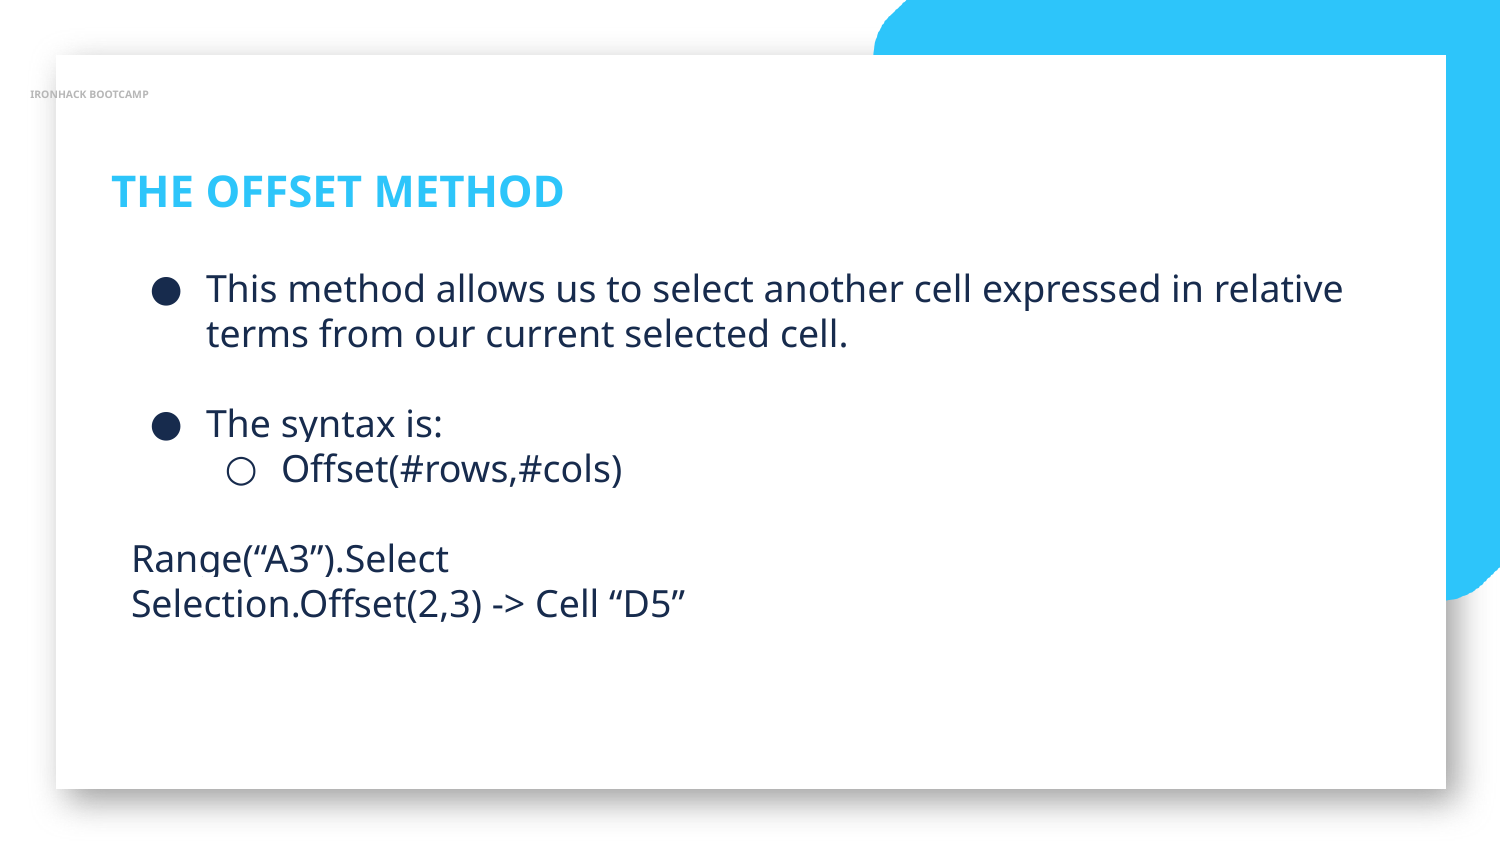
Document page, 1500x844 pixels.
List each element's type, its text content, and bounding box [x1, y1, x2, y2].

text_box IRONHACK BOOTCAMP [15, 71, 354, 108]
picture [0, 0, 1500, 844]
text_box This method allows us to select another cell expressed in relative terms from our current selected cell. The syntax is: Offset(#rows,#cols) Range(“A3”).Select Selection.Offset(2,3) -> Cell “D5” [115, 249, 1389, 733]
text_box THE OFFSET METHOD [96, 149, 1417, 266]
